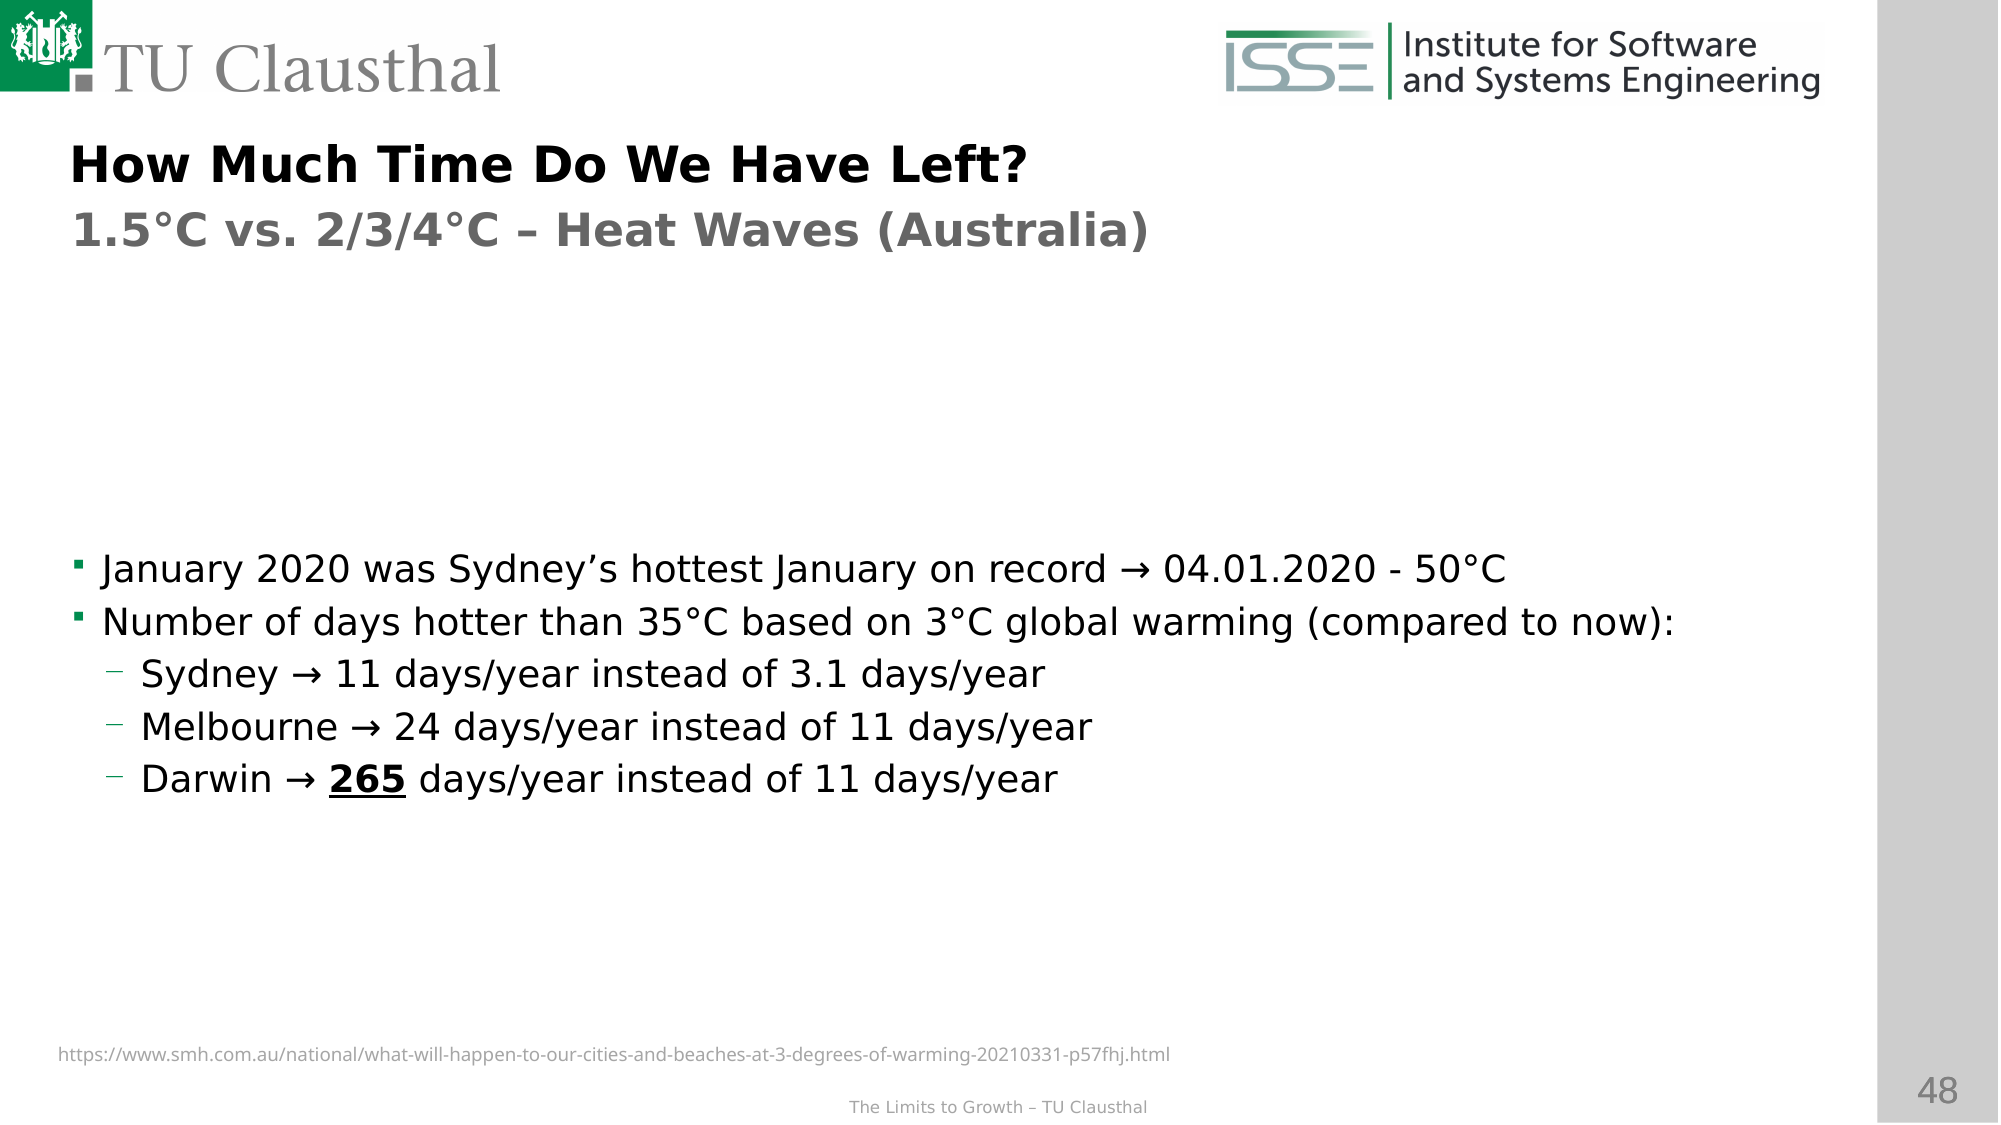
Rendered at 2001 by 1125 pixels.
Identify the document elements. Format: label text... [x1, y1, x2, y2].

text_box 1.5°C vs. 2/3/4°C – Heat Waves (Australia) [70, 188, 1769, 269]
picture [0, 0, 500, 92]
text_box January 2020 was Sydney’s hottest January on record → 04.01.2020 - 50°C Number of days hotter than 35°C based on 3°C global warming (compared to now): Sydney → 11 days/year instead of 3.1 days/year Melbourne → 24 days/year instead of 11 days/year Darwin → 265 days/year instead of 11 days/year [55, 208, 1799, 1033]
text_box https://www.smh.com.au/national/what-will-happen-to-our-cities-and-beaches-at-3-degrees-of-warming-20210331-p57fhj.html [43, 1035, 1784, 1073]
text_box How Much Time Do We Have Left? [55, 125, 1817, 206]
picture [1218, 22, 1825, 106]
